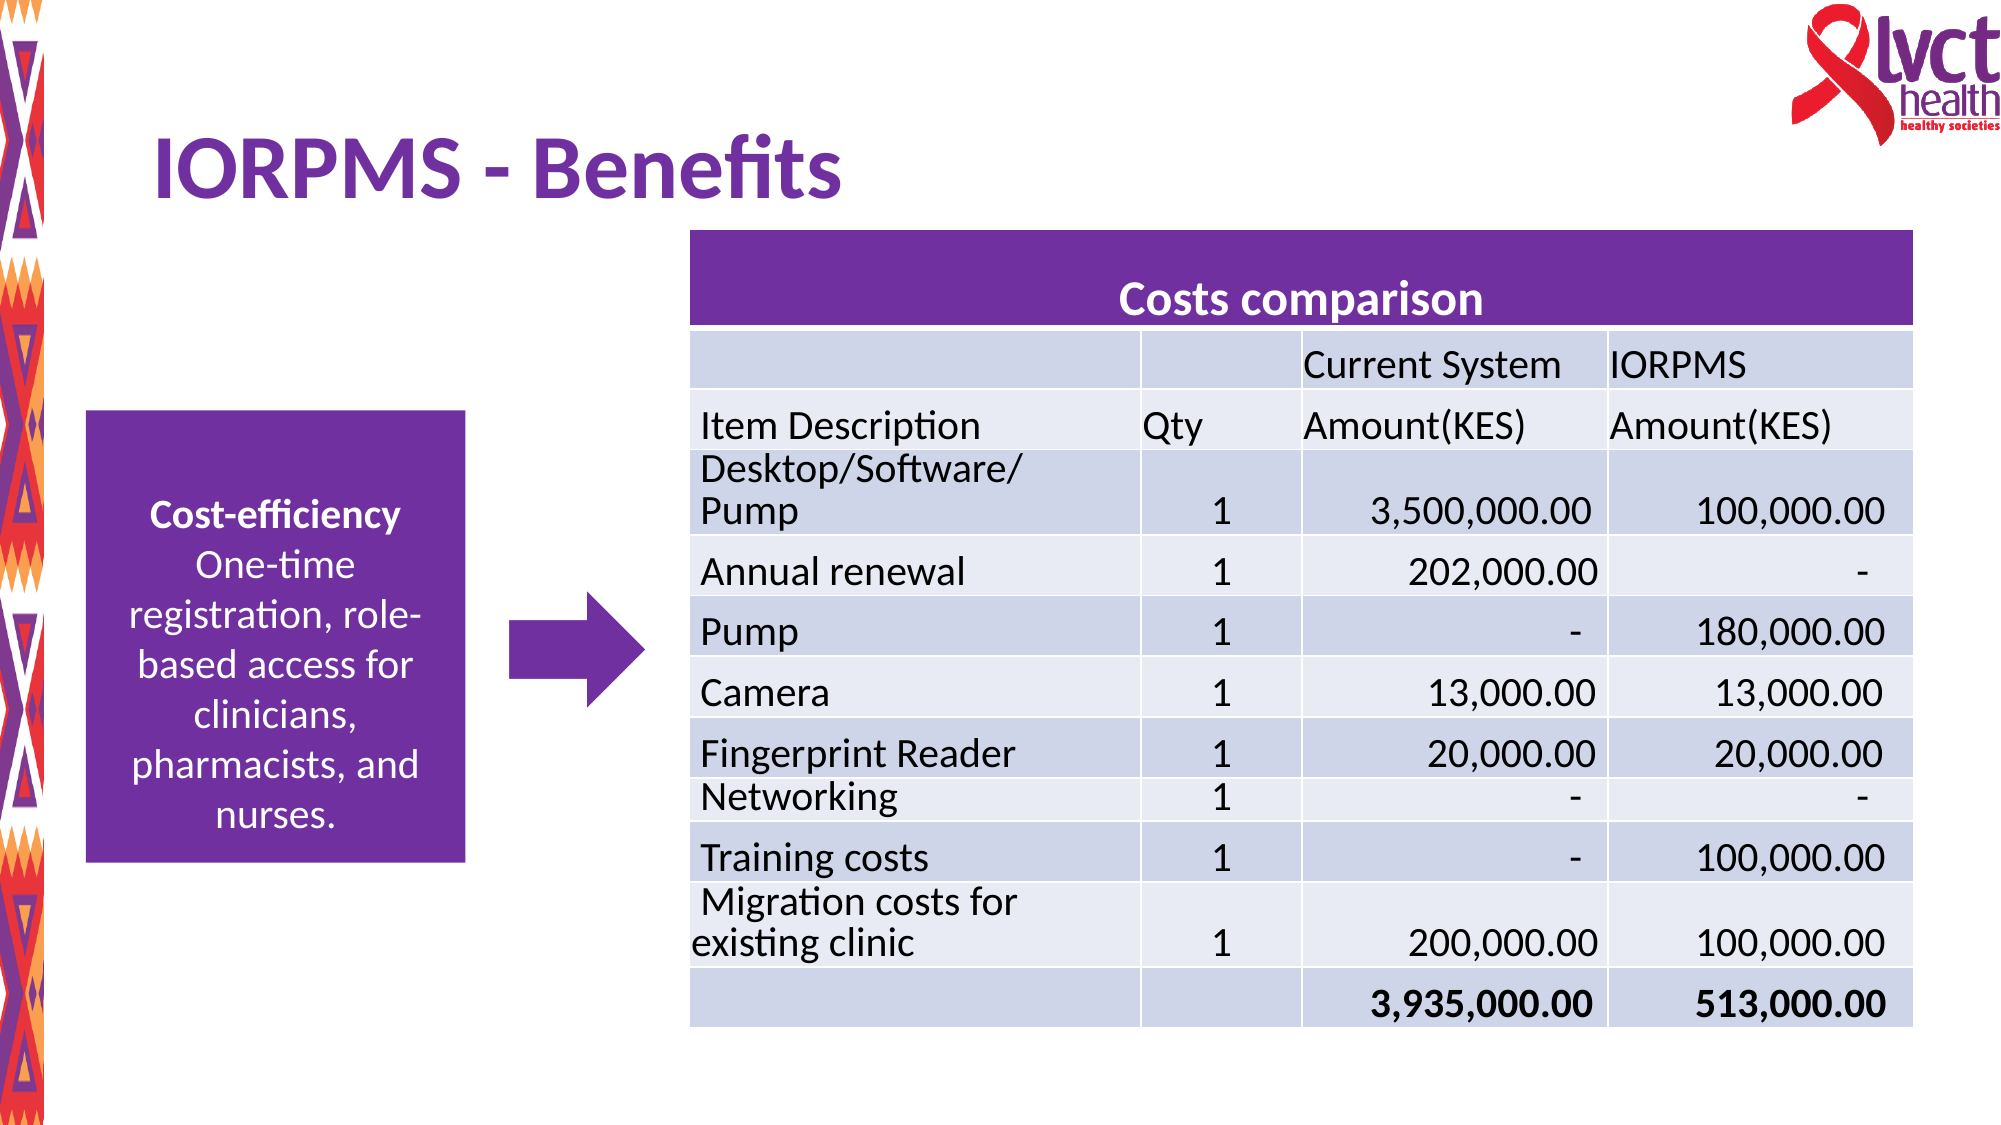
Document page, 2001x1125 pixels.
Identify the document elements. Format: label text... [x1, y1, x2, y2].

table_cell Annual renewal [690, 536, 1140, 595]
table_cell 20,000.00 [1303, 718, 1607, 777]
table_cell 3,500,000.00 [1303, 450, 1607, 534]
table_cell [1142, 331, 1301, 388]
table_cell 3,935,000.00 [1303, 968, 1607, 1027]
table_cell Desktop/Software/ Pump [690, 450, 1140, 534]
table_cell Camera [690, 657, 1140, 716]
table_cell Pump [690, 596, 1140, 655]
picture [1790, 0, 2000, 146]
table_cell 1 [1142, 718, 1301, 777]
table_cell 13,000.00 [1303, 657, 1607, 716]
text_box [507, 586, 649, 713]
table_cell 100,000.00 [1609, 883, 1913, 966]
table_cell 100,000.00 [1609, 822, 1913, 881]
table_cell - [1303, 822, 1607, 881]
table_cell 1 [1142, 596, 1301, 655]
table_cell Amount(KES) [1609, 390, 1913, 449]
table_cell 1 [1142, 822, 1301, 881]
table_cell Current System [1303, 331, 1607, 388]
table_cell 1 [1142, 536, 1301, 595]
table_cell 180,000.00 [1609, 596, 1913, 655]
table_cell Networking [690, 779, 1140, 820]
title IORPMS - Benefits [137, 59, 1863, 278]
table_cell - [1609, 536, 1913, 595]
table_cell Migration costs for existing clinic [690, 883, 1140, 966]
picture [0, 0, 44, 1125]
table_cell 1 [1142, 450, 1301, 534]
table_cell 1 [1142, 779, 1301, 820]
table_cell Fingerprint Reader [690, 718, 1140, 777]
table_cell 200,000.00 [1303, 883, 1607, 966]
table_cell Qty [1142, 390, 1301, 449]
table_cell Item Description [690, 390, 1140, 449]
table_cell 1 [1142, 657, 1301, 716]
table_cell [1142, 968, 1301, 1027]
table_cell Amount(KES) [1303, 390, 1607, 449]
table_cell - [1303, 596, 1607, 655]
table_cell 513,000.00 [1609, 968, 1913, 1027]
table_cell 202,000.00 [1303, 536, 1607, 595]
table_cell 1 [1142, 883, 1301, 966]
text_box Cost-efficiency One-time registration, role-based access for clinicians, pharmacists, and nurses. [85, 409, 466, 864]
table_cell [690, 968, 1140, 1027]
table_cell 13,000.00 [1609, 657, 1913, 716]
table_cell - [1303, 779, 1607, 820]
table_cell IORPMS [1609, 331, 1913, 388]
table_cell - [1609, 779, 1913, 820]
table_cell [690, 331, 1140, 388]
table_header Costs comparison [690, 230, 1913, 325]
table_cell Training costs [690, 822, 1140, 881]
table_cell 100,000.00 [1609, 450, 1913, 534]
table_cell 20,000.00 [1609, 718, 1913, 777]
